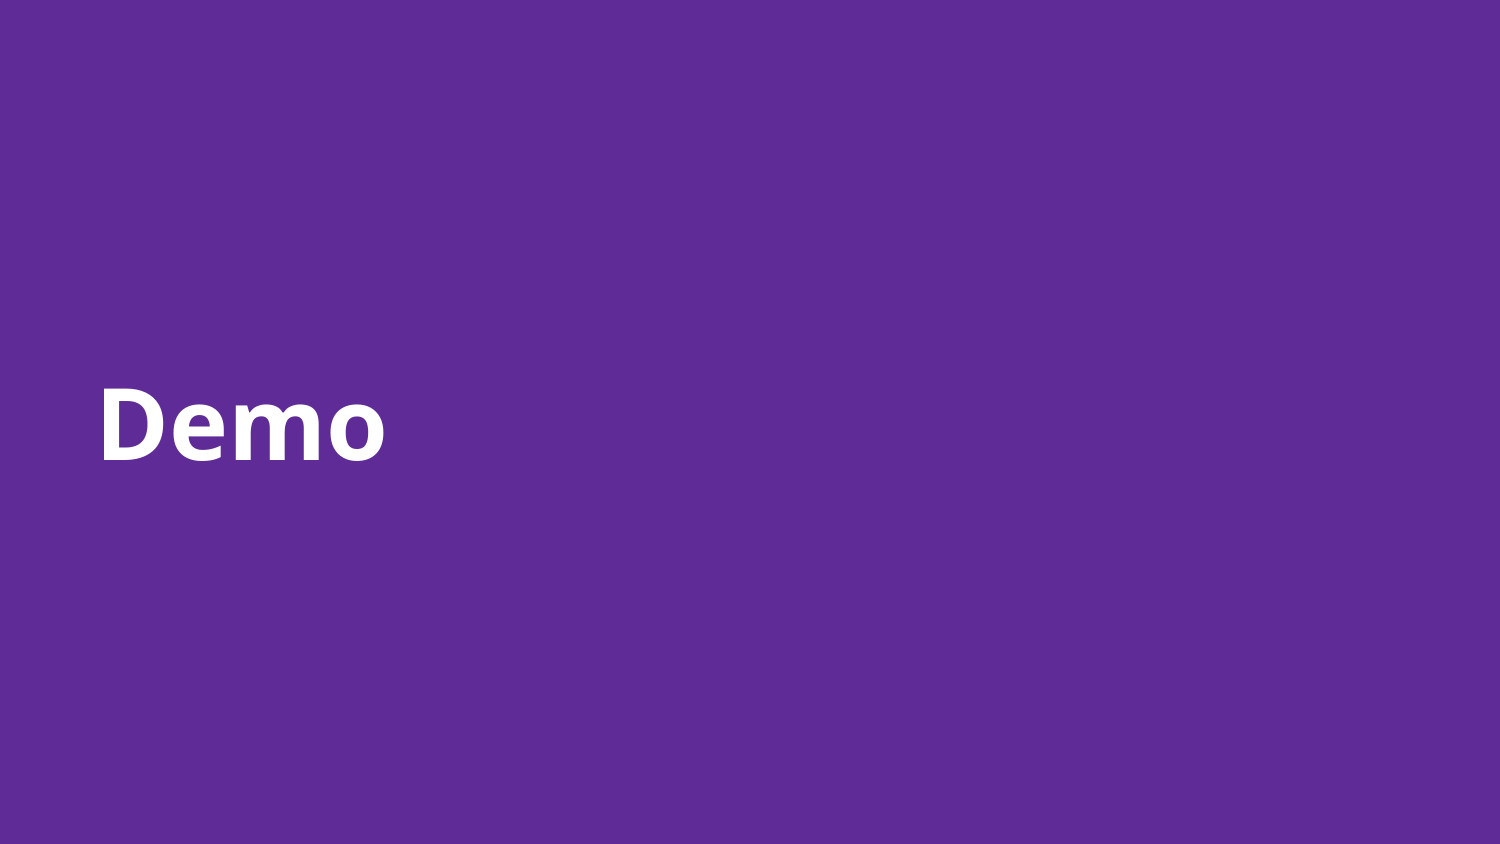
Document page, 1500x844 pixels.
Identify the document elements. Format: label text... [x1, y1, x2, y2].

title Demo [80, 86, 1000, 758]
